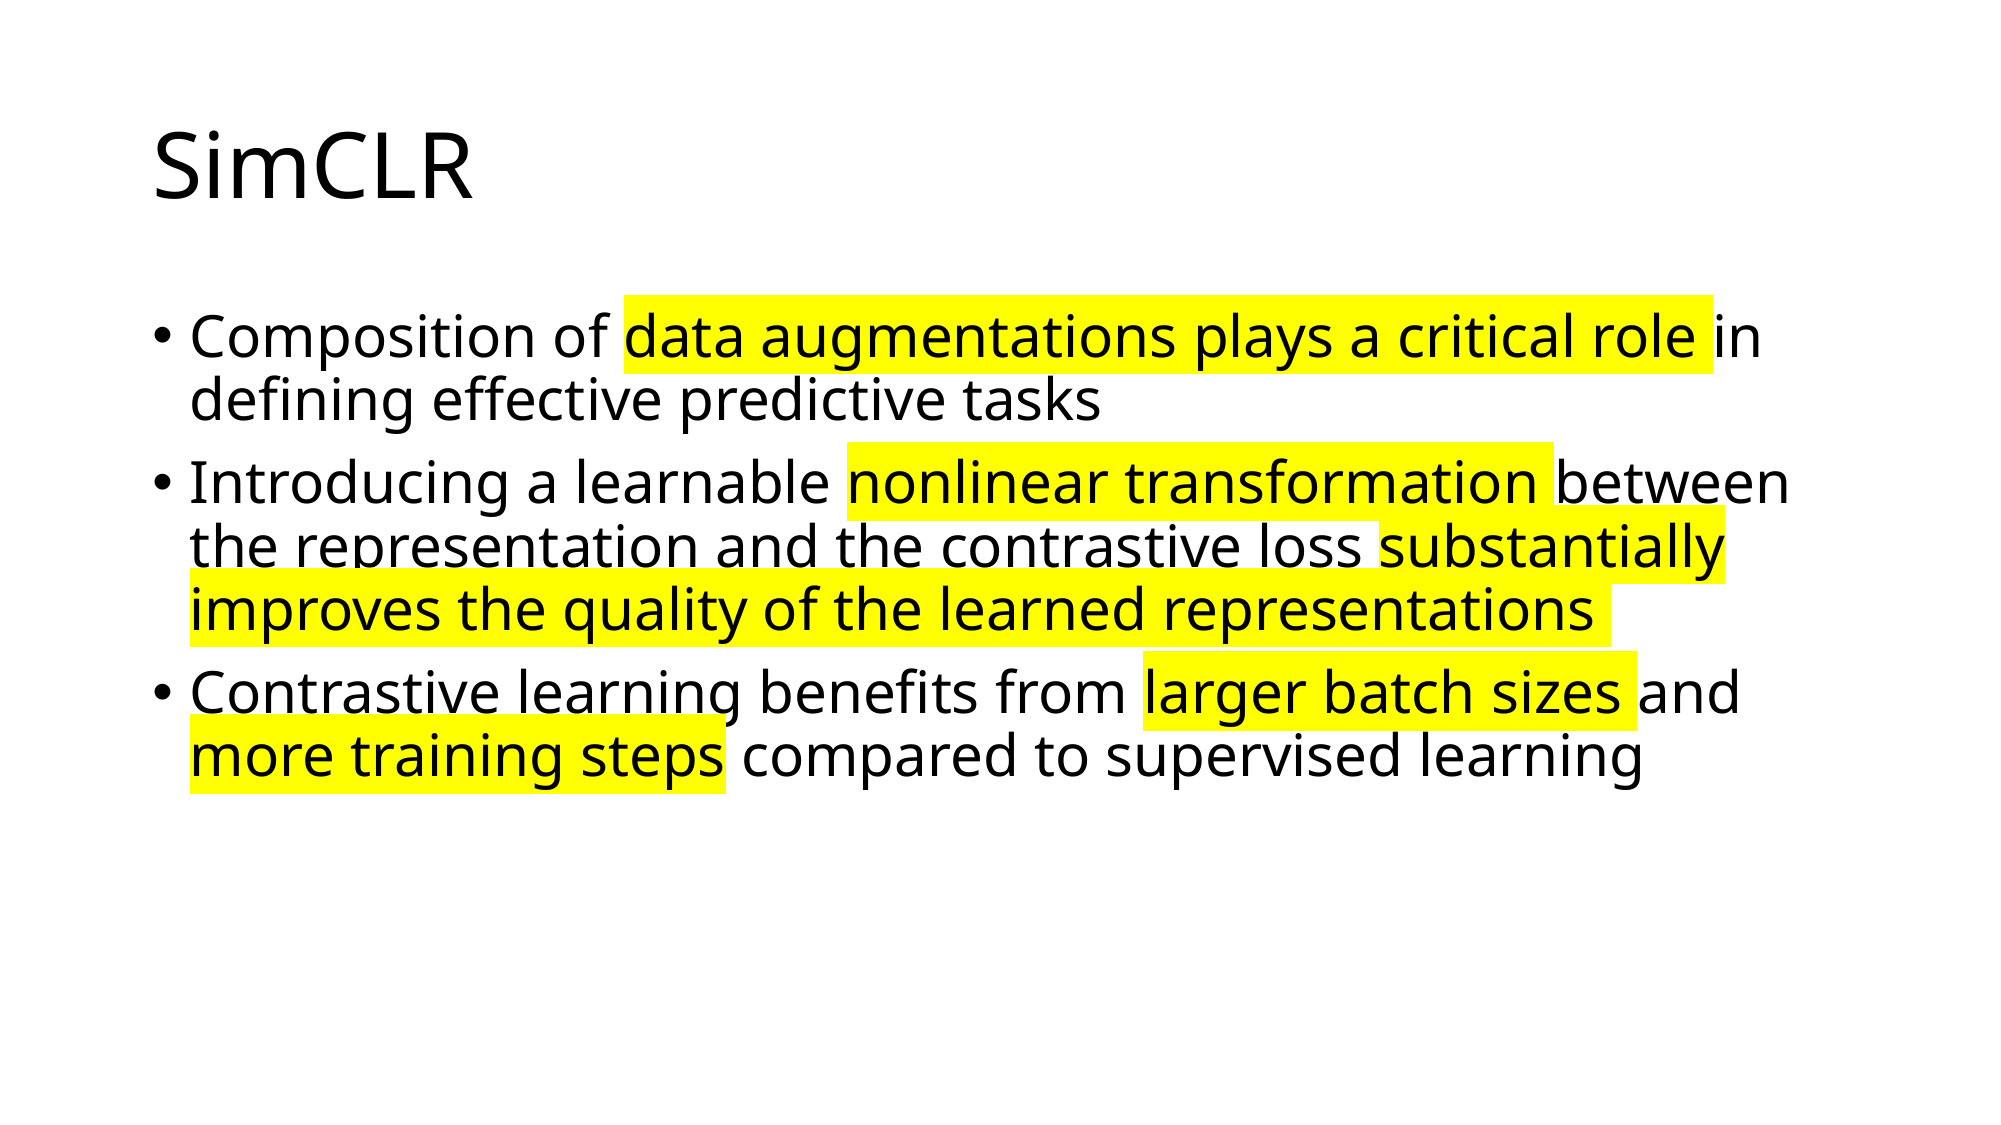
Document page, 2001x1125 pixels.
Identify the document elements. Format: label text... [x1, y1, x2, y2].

title SimCLR [137, 59, 1863, 278]
list Composition of data augmentations plays a critical role in defining effective predictive tasks Introducing a learnable nonlinear transformation between the representation and the contrastive loss substantially improves the quality of the learned representations Contrastive learning benefits from larger batch sizes and more training steps compared to supervised learning [137, 299, 1863, 1014]
